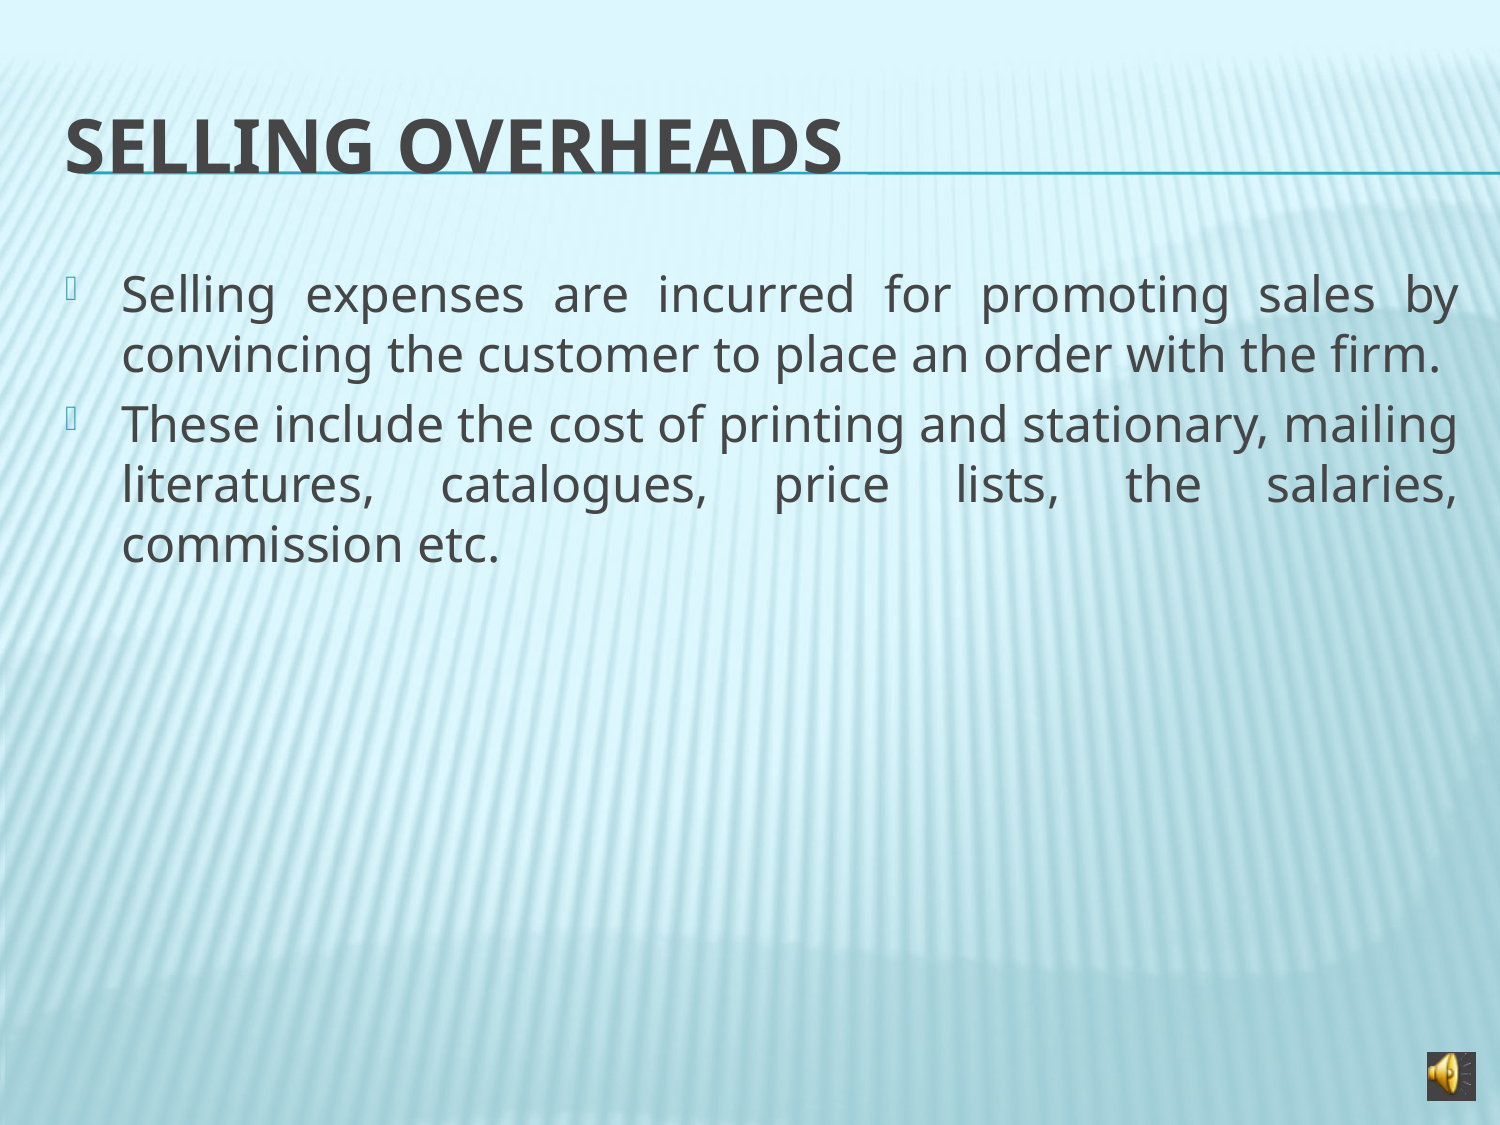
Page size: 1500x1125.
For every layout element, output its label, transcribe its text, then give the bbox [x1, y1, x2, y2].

title Selling overheads [50, 75, 1475, 213]
picture [1426, 1051, 1477, 1102]
list Selling expenses are incurred for promoting sales by convincing the customer to place an order with the firm. These include the cost of printing and stationary, mailing literatures, catalogues, price lists, the salaries, commission etc. [49, 254, 1476, 998]
